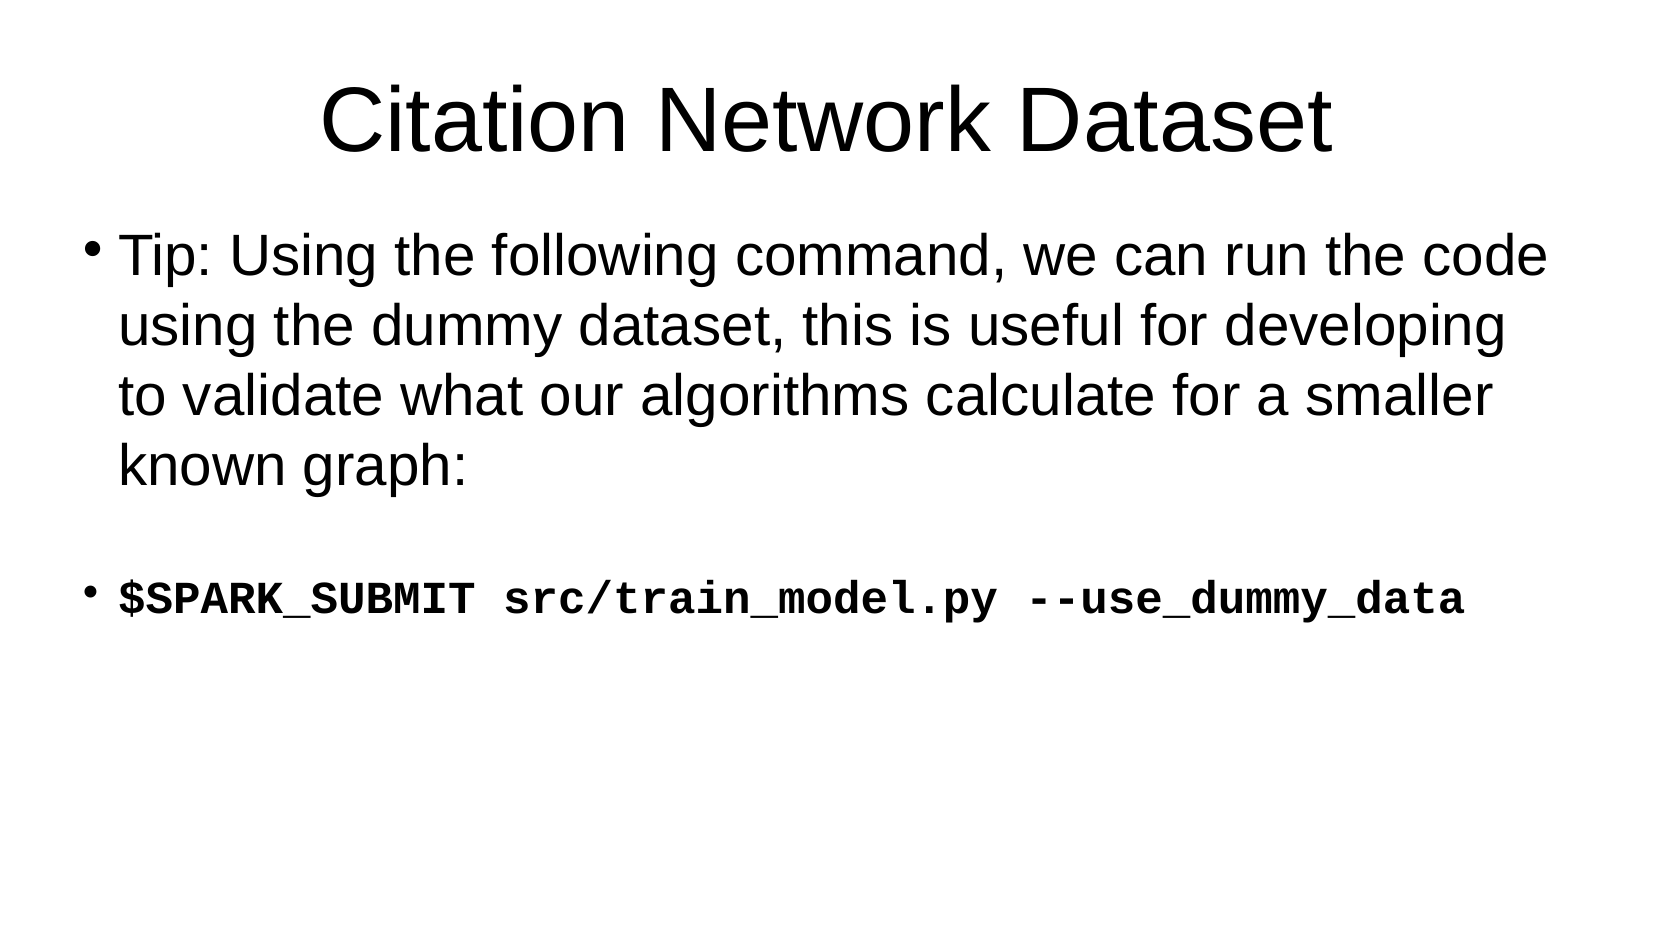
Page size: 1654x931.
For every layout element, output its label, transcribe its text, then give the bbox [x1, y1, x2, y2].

text_box Citation Network Dataset [82, 37, 1571, 192]
text_box Tip: Using the following command, we can run the code using the dummy dataset, this is useful for developing to validate what our algorithms calculate for a smaller known graph: $SPARK_SUBMIT src/train_model.py --use_dummy_data [82, 217, 1571, 757]
